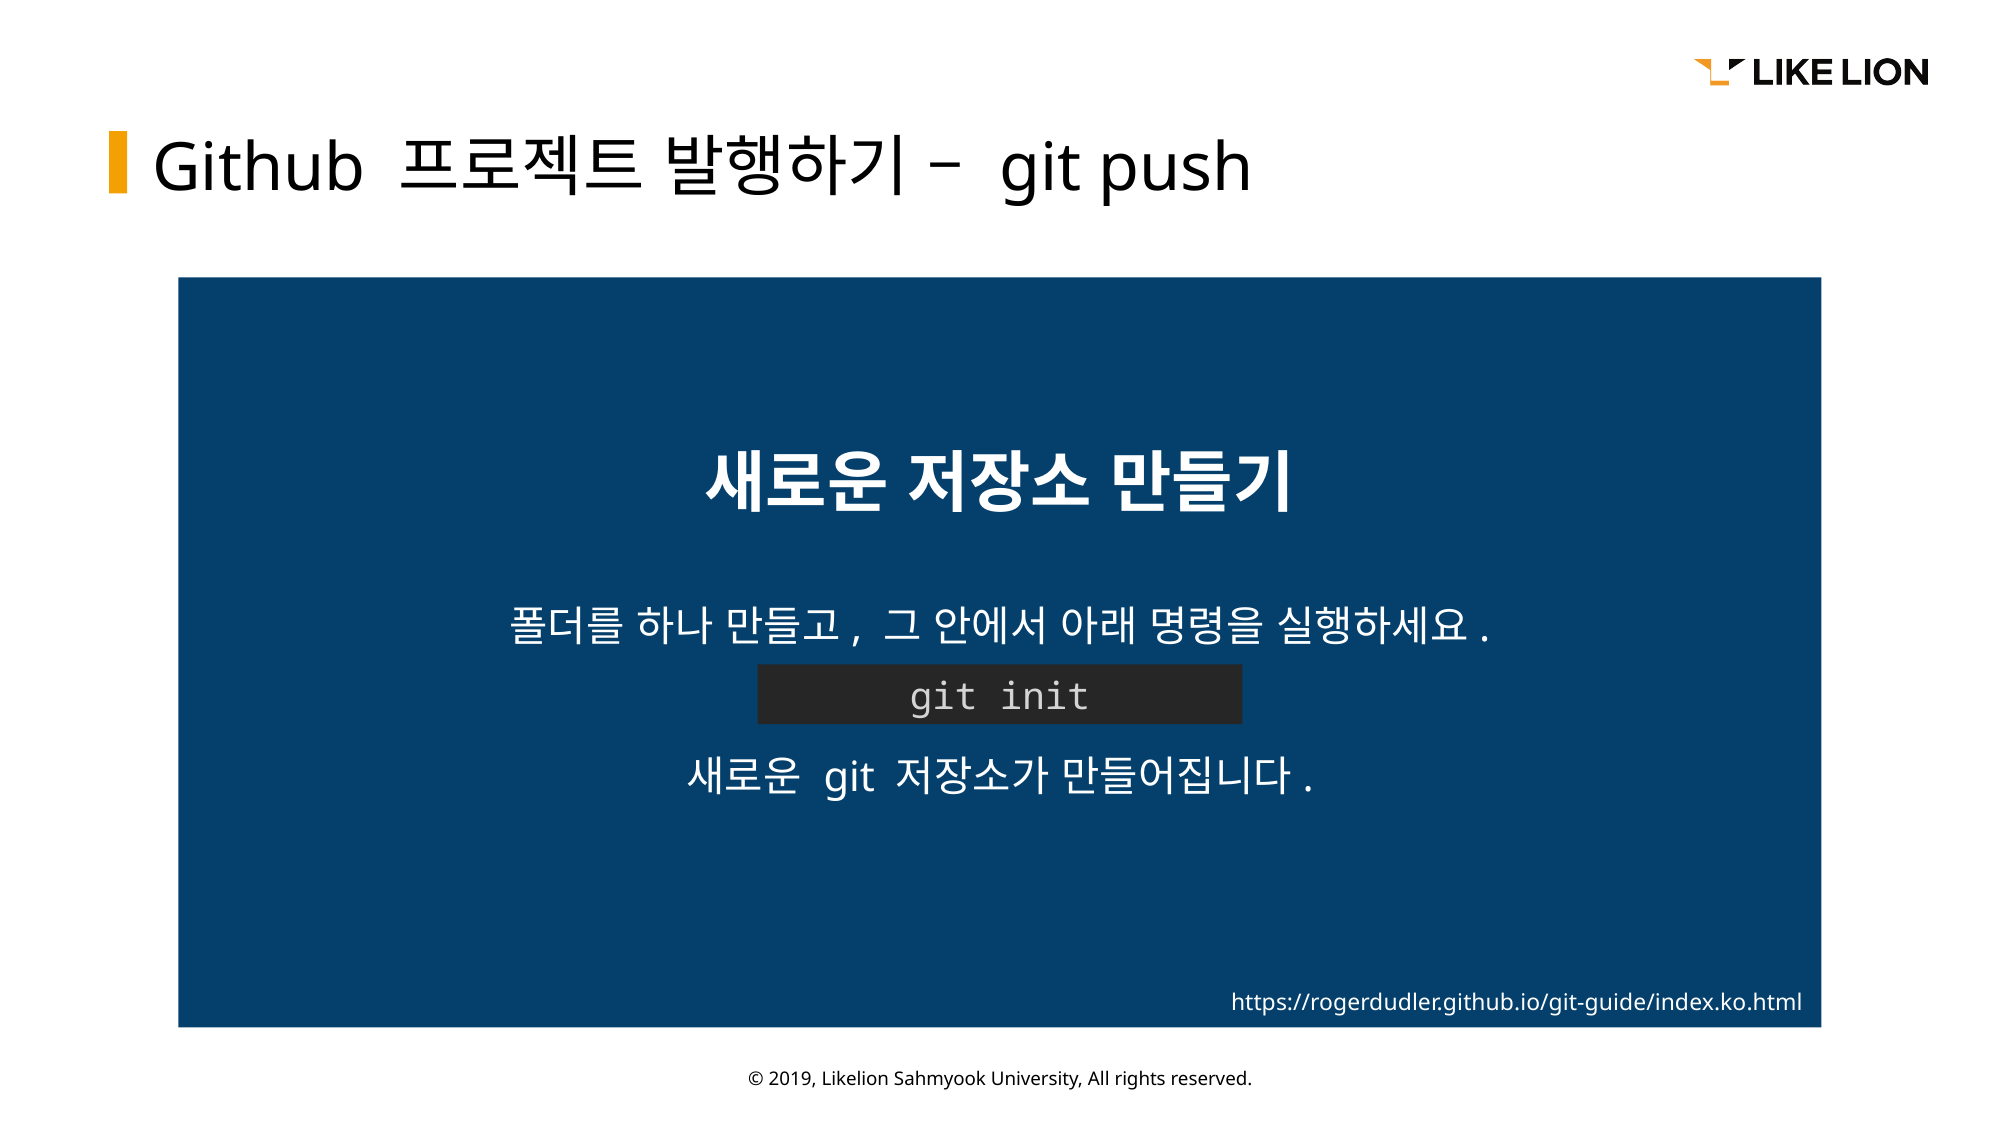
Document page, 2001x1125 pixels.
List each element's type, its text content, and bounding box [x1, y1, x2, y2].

title Github 프로젝트 발행하기 – git push [137, 59, 1863, 278]
text_box [177, 278, 1823, 1028]
text_box https://rogerdudler.github.io/git-guide/index.ko.html [1215, 980, 1819, 1023]
text_box 새로운 저장소 만들기 폴더를 하나 만들고, 그 안에서 아래 명령을 실행하세요. 새로운 git 저장소가 만들어집니다. [240, 432, 1760, 808]
picture [1693, 58, 1928, 88]
text_box git init [757, 664, 1243, 725]
